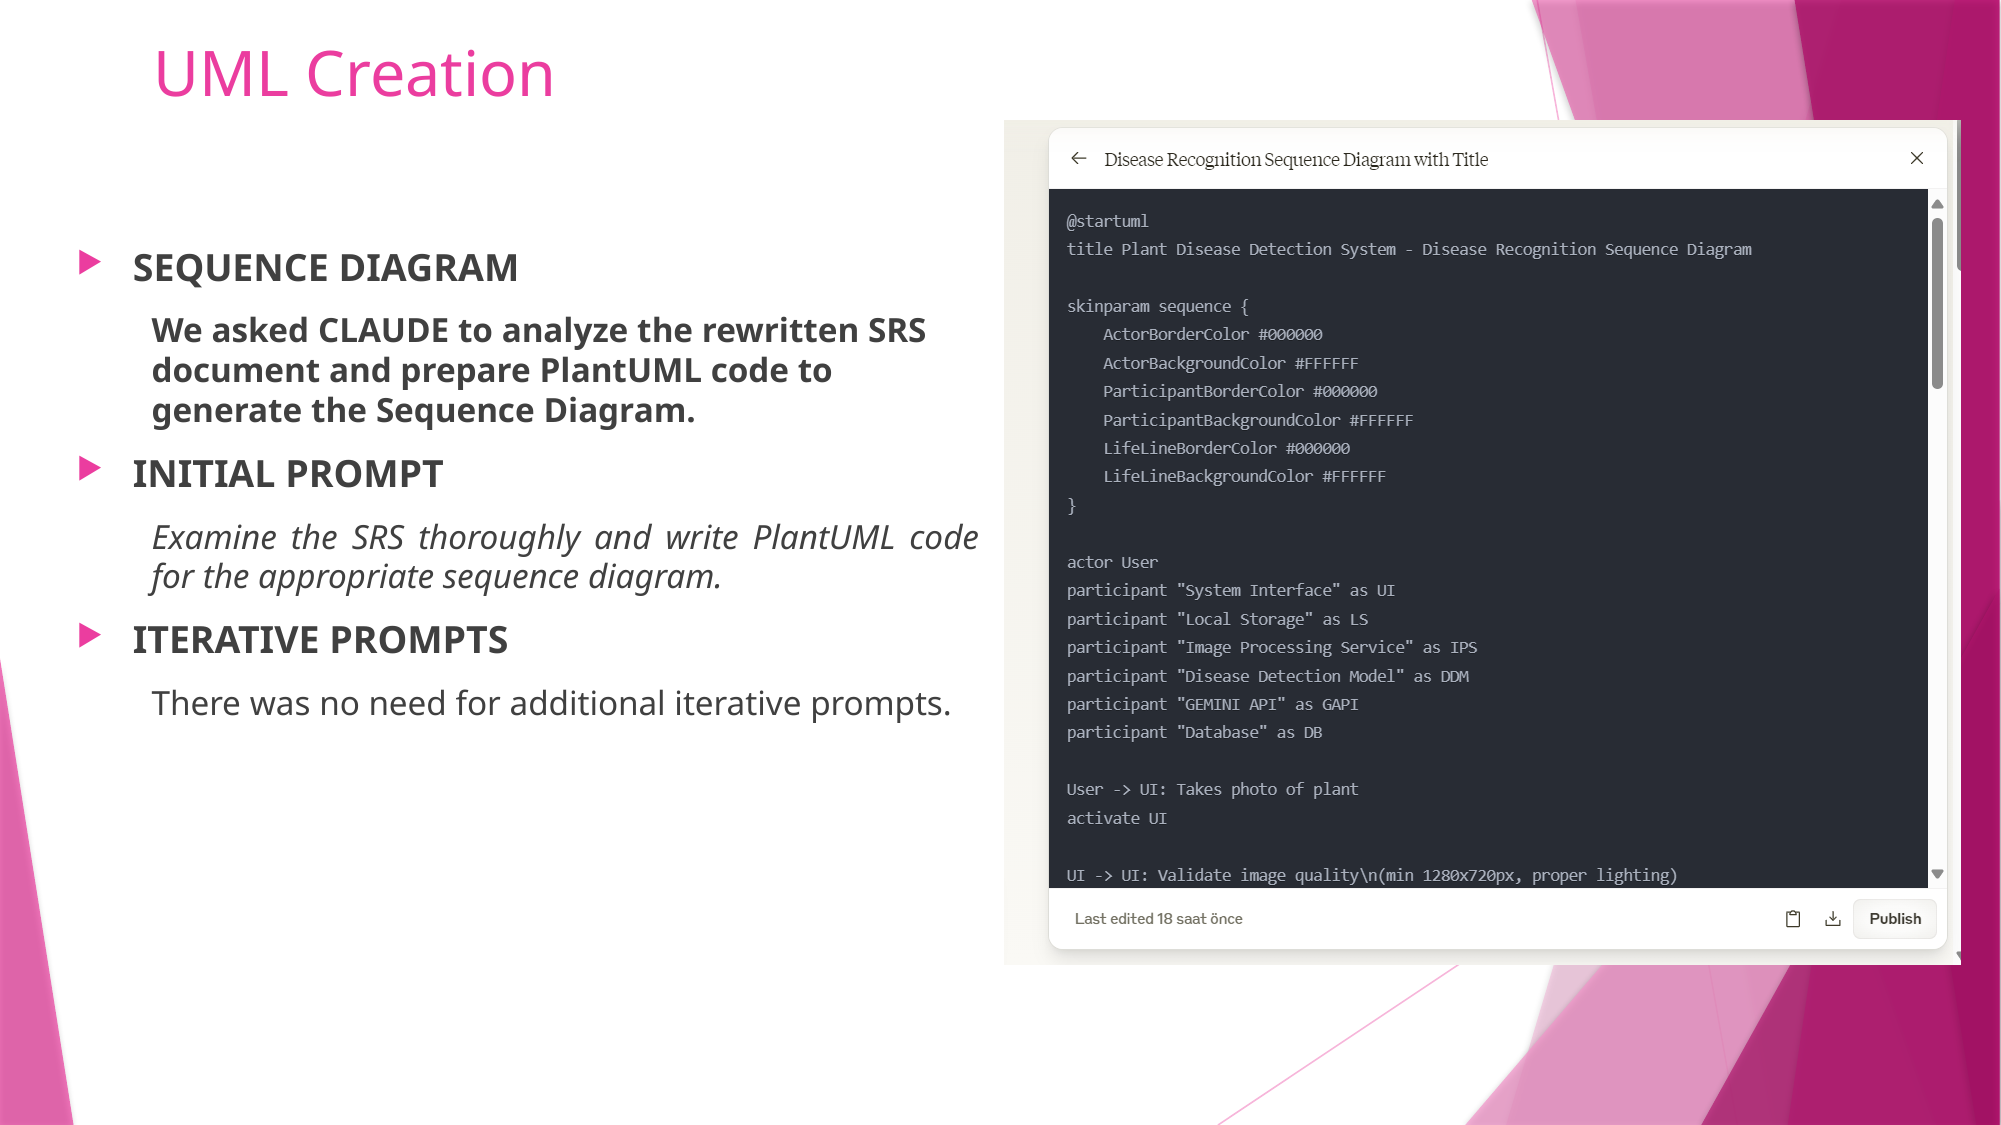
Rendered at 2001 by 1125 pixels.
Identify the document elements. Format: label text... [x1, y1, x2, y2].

picture [1004, 120, 1962, 966]
text_box SEQUENCE DIAGRAM We asked CLAUDE to analyze the rewritten SRS document and prepare PlantUML code to generate the Sequence Diagram. INITIAL PROMPT Examine the SRS thoroughly and write PlantUML code for the appropriate sequence diagram. ITERATIVE PROMPTS There was no need for additional iterative prompts. [61, 236, 996, 1081]
title UML Creation [138, 25, 1033, 192]
